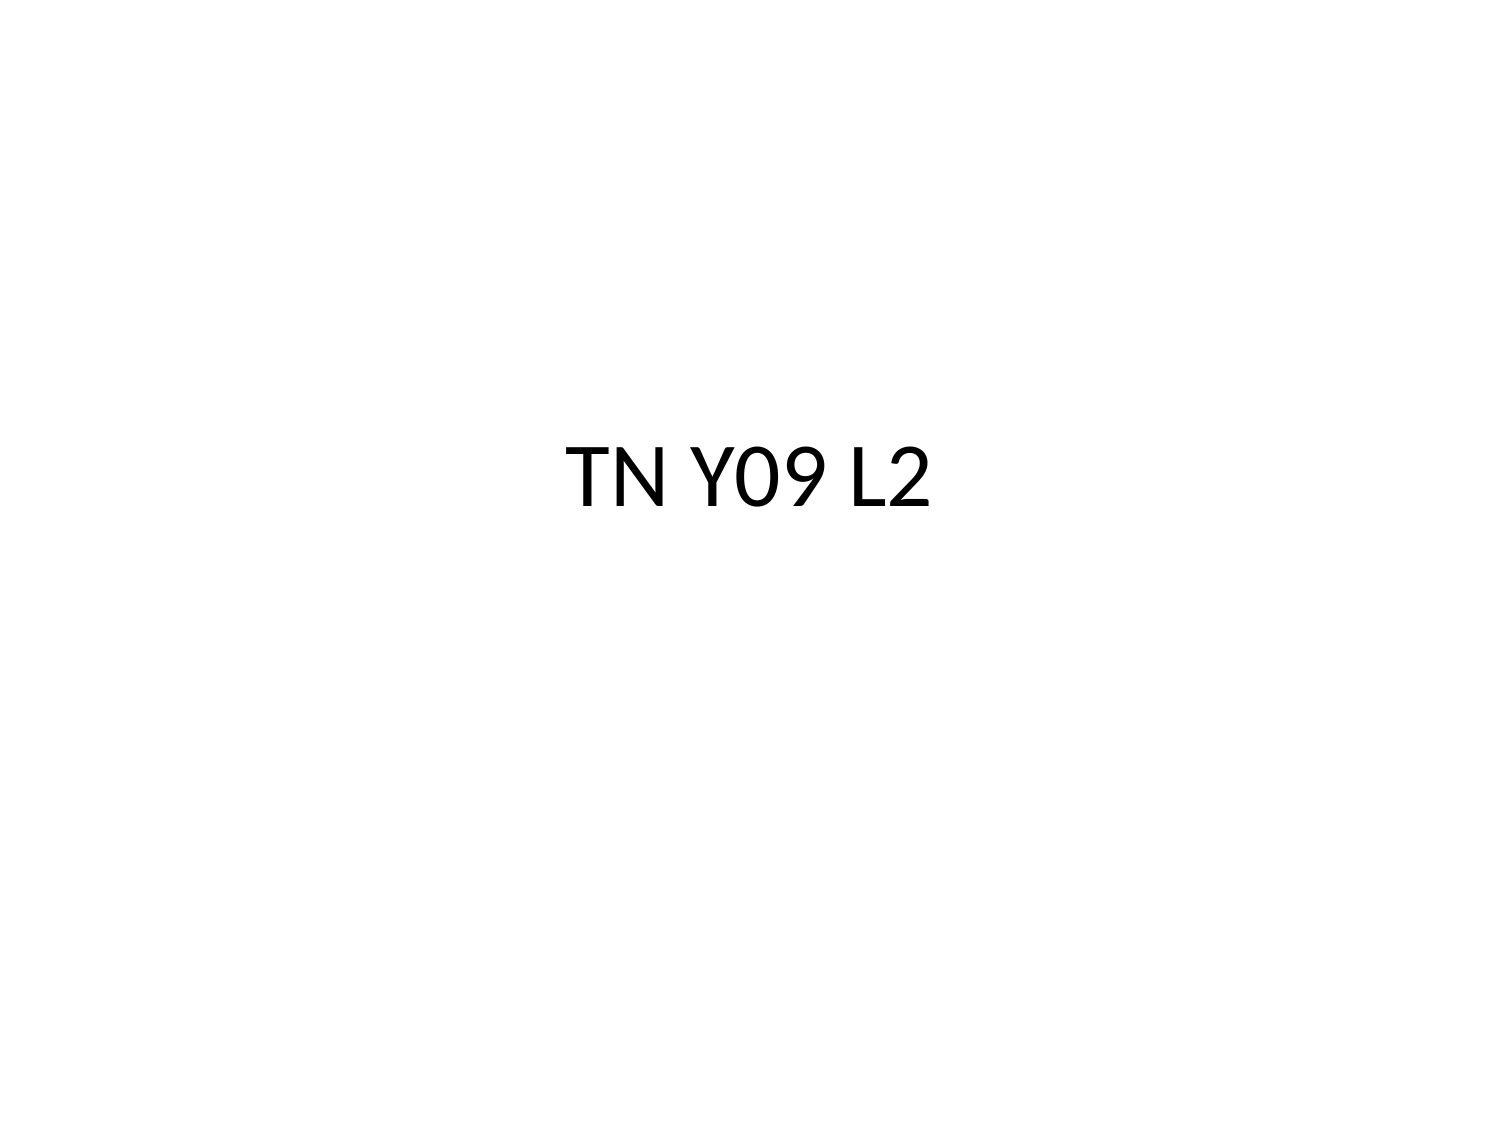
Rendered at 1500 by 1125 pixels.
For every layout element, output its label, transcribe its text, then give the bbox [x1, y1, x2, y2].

title TN Y09 L2 [112, 349, 1388, 591]
